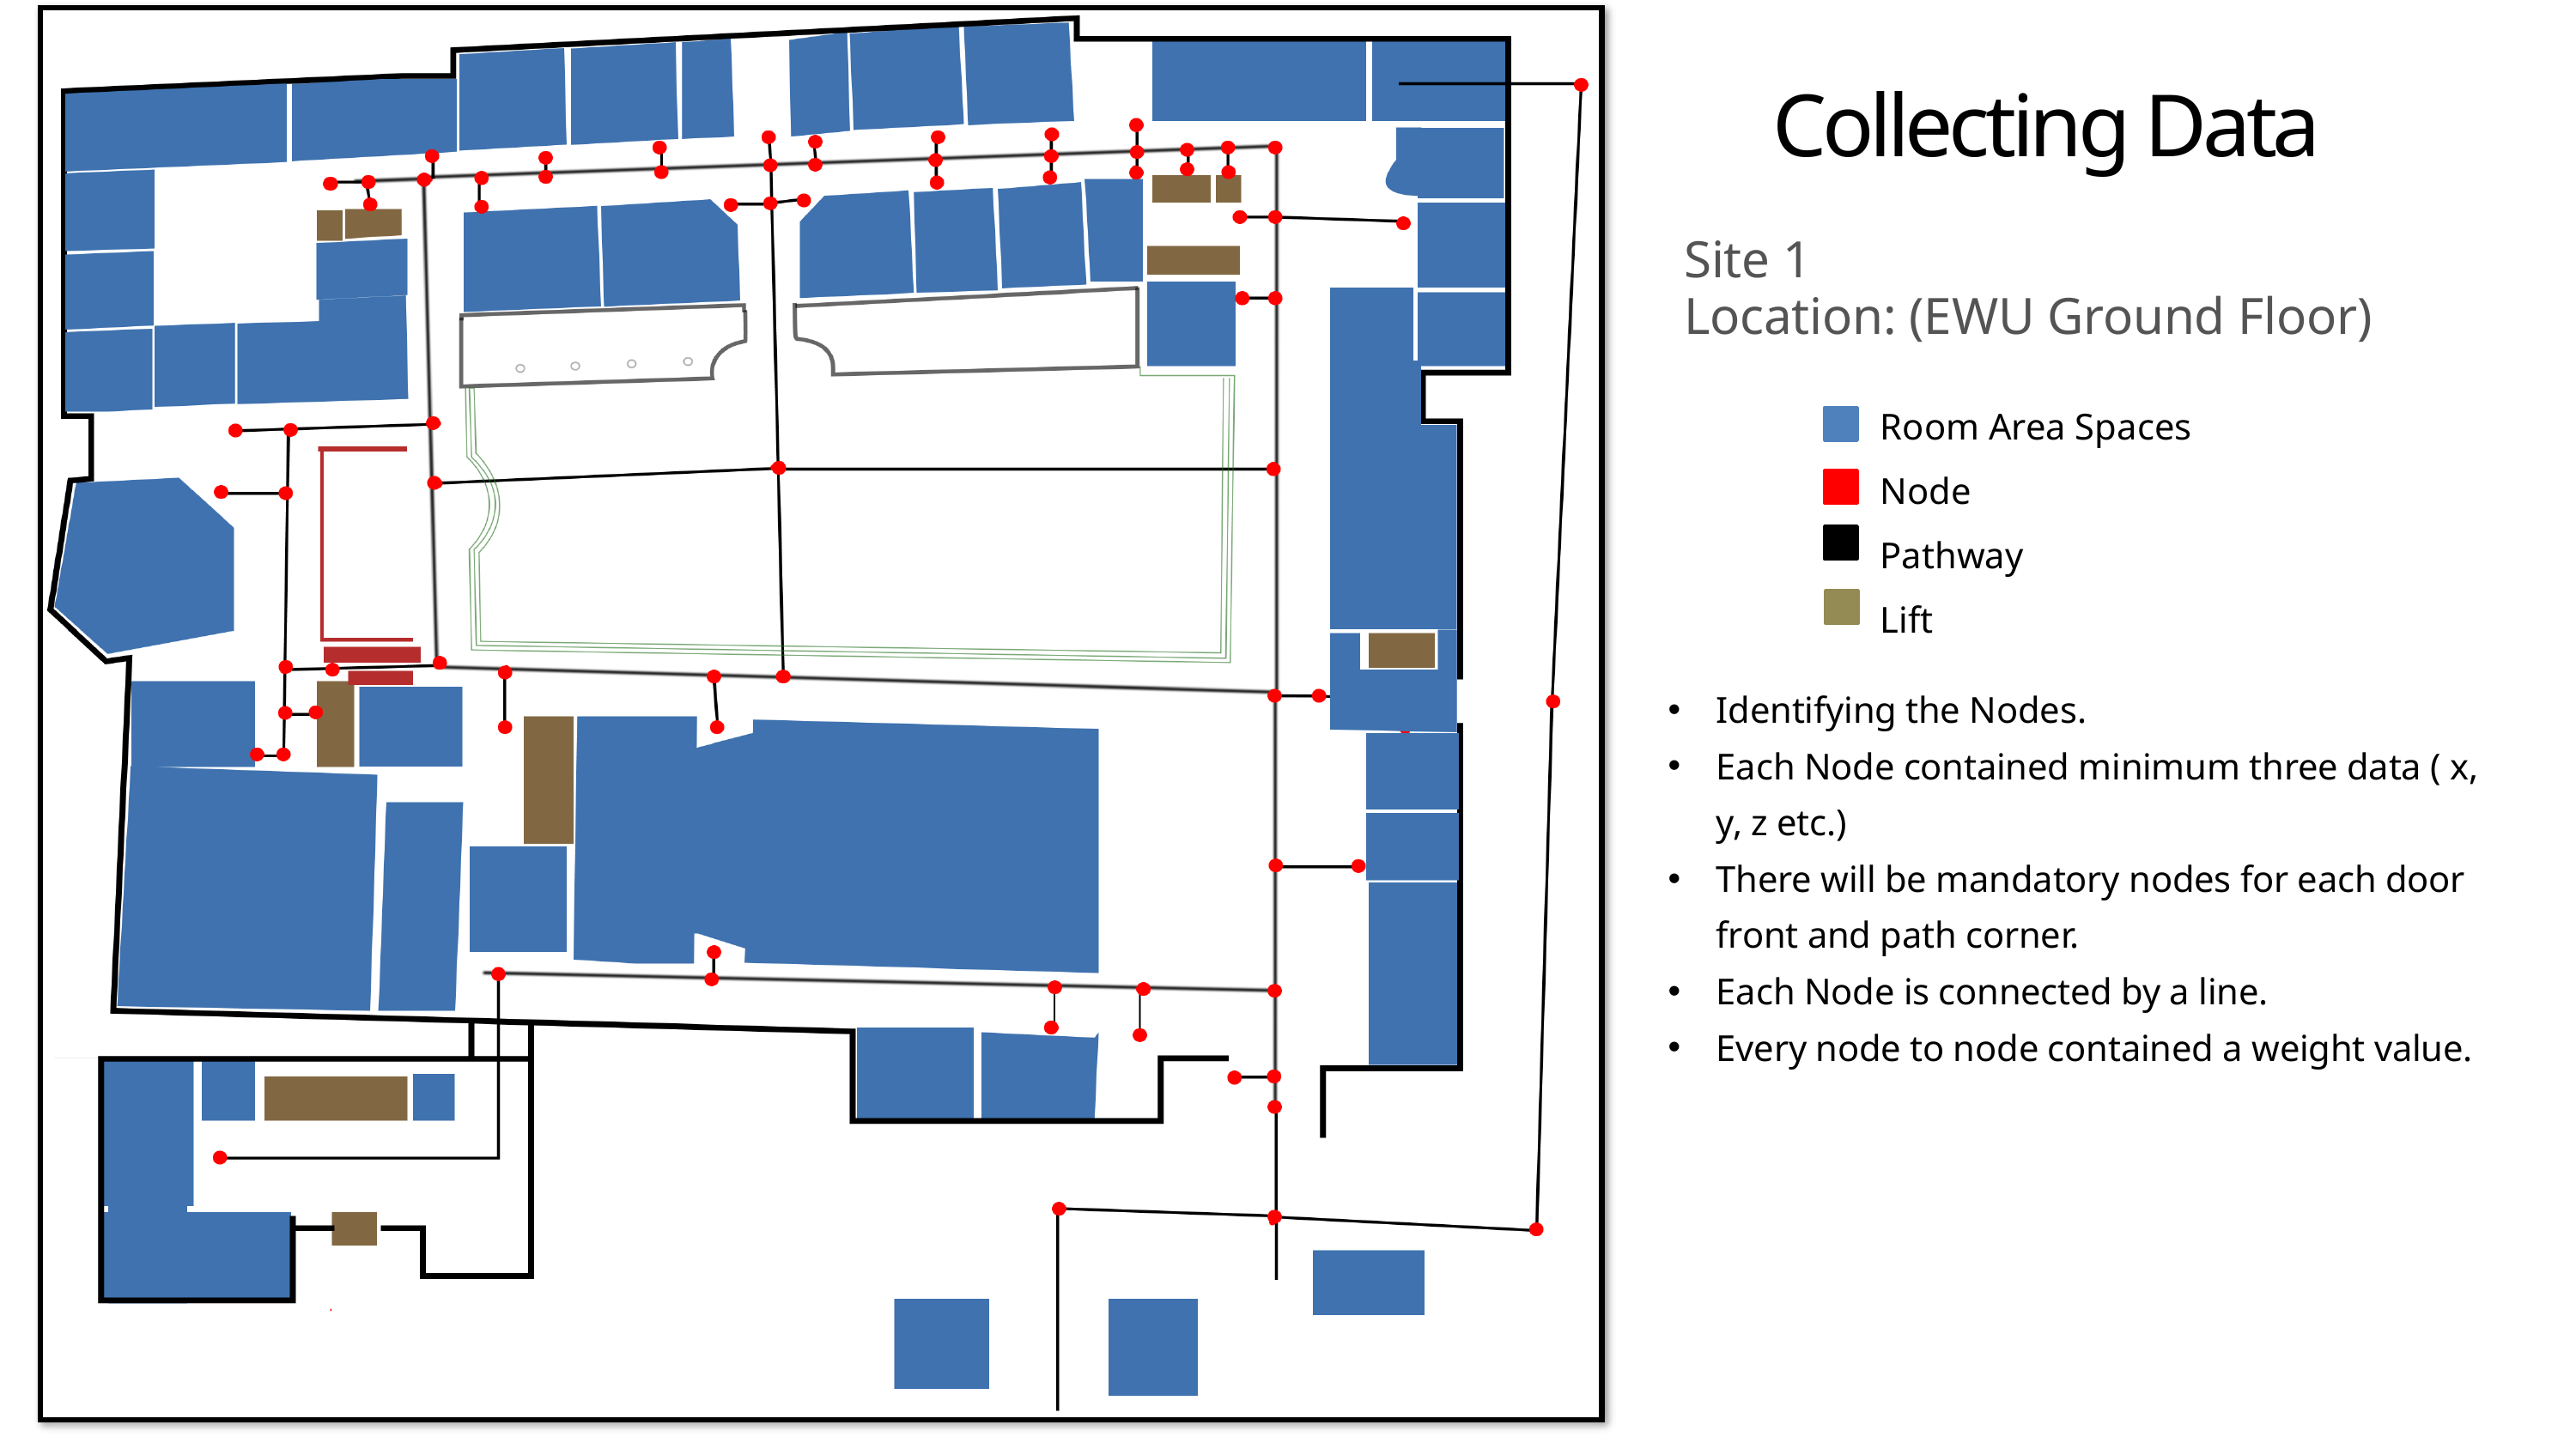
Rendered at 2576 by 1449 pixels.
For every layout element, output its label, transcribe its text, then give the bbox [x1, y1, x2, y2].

text_box Site 1 Location: (EWU Ground Floor) [1671, 225, 2477, 351]
text_box Collecting Data [1644, 78, 2450, 180]
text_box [1824, 376, 2214, 694]
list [42, 9, 1600, 1417]
text_box Identifying the Nodes. Each Node contained minimum three data ( x, y, z etc.) There will be mandatory nodes for each door front and path corner. Each Node is connected by a line. Every node to node contained a weight value. [1655, 667, 2493, 1131]
